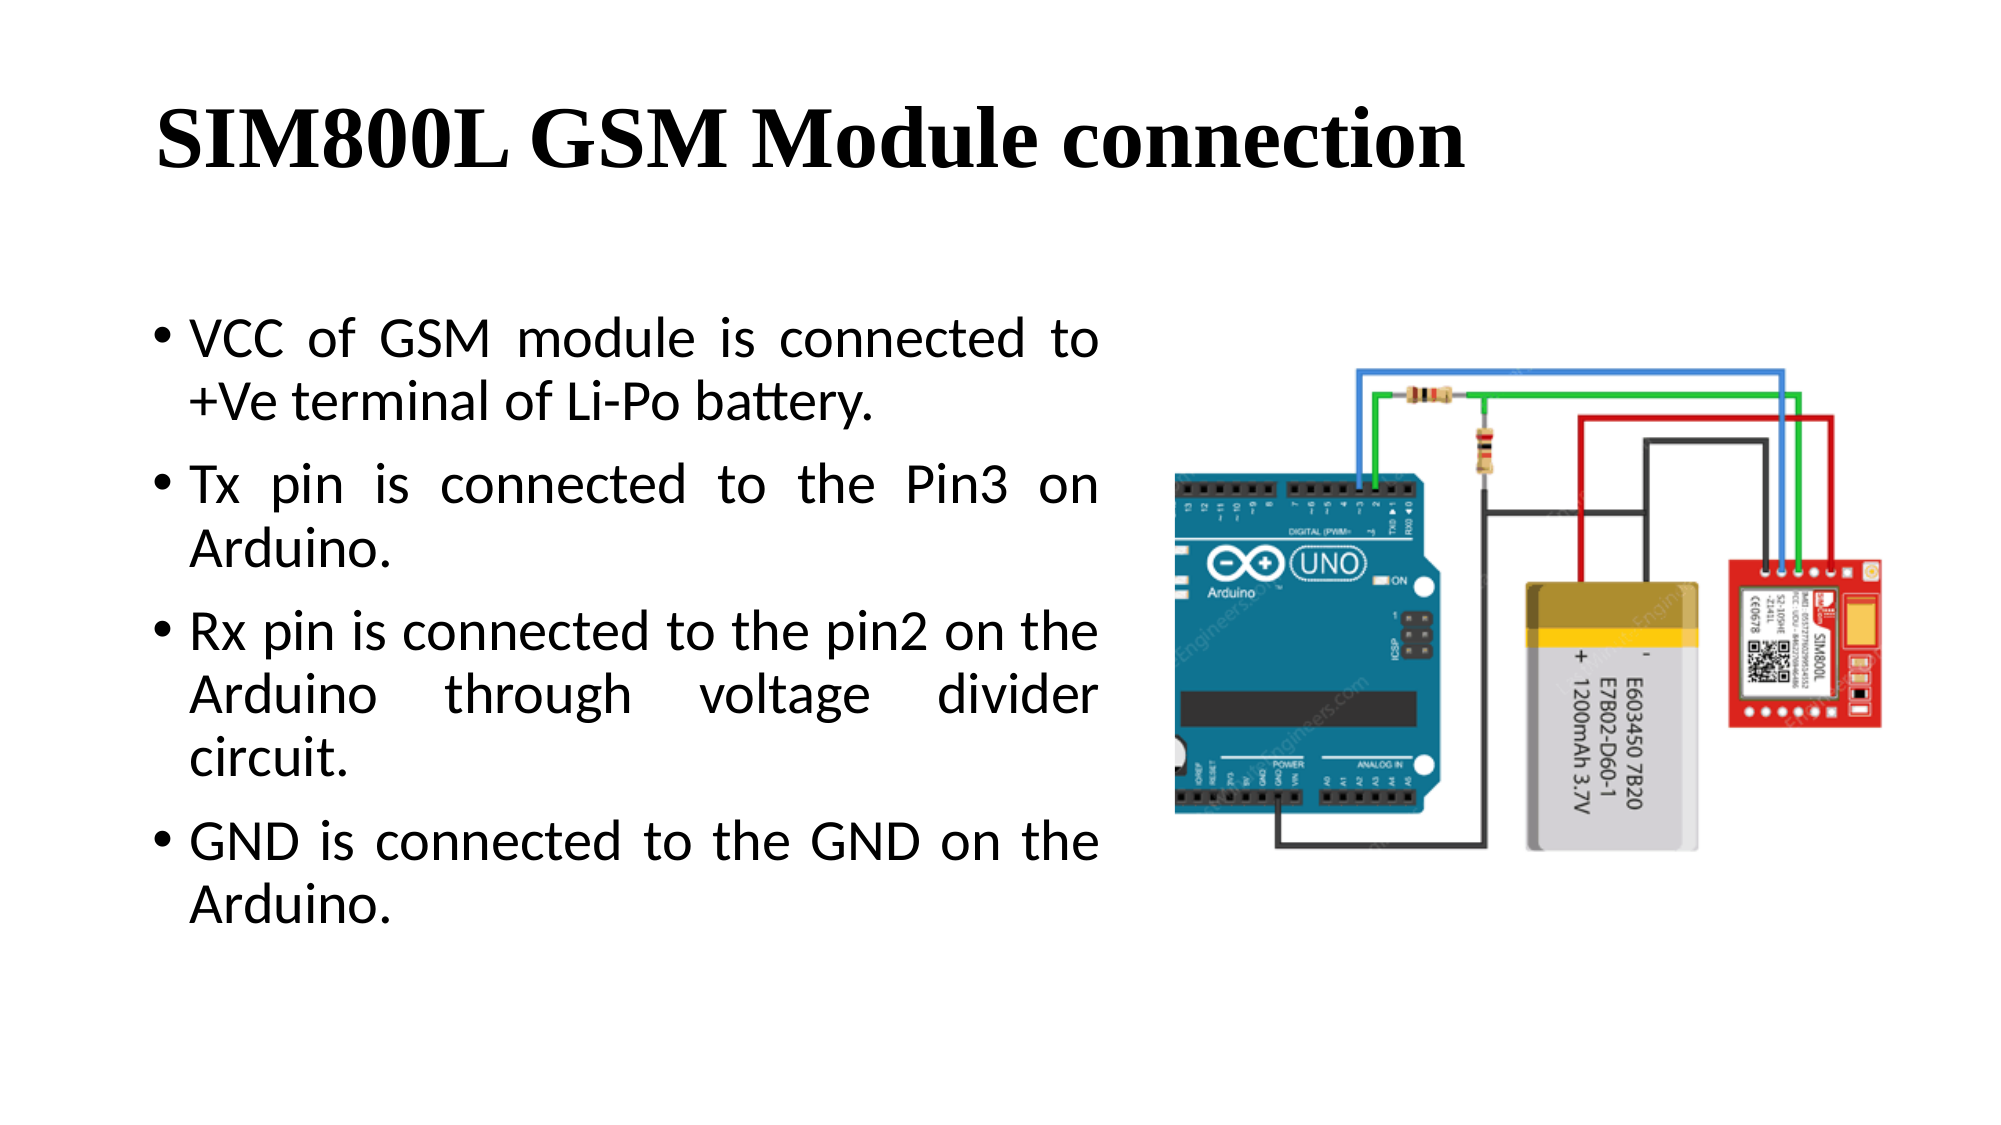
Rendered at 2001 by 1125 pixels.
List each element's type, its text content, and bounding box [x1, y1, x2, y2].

list VCC of GSM module is connected to +Ve terminal of Li-Po battery. Tx pin is connected to the Pin3 on Arduino. Rx pin is connected to the pin2 on the Arduino through voltage divider circuit. GND is connected to the GND on the Arduino. [137, 299, 1116, 1043]
picture [1174, 347, 1901, 863]
title SIM800L GSM Module connection [140, 82, 1865, 301]
